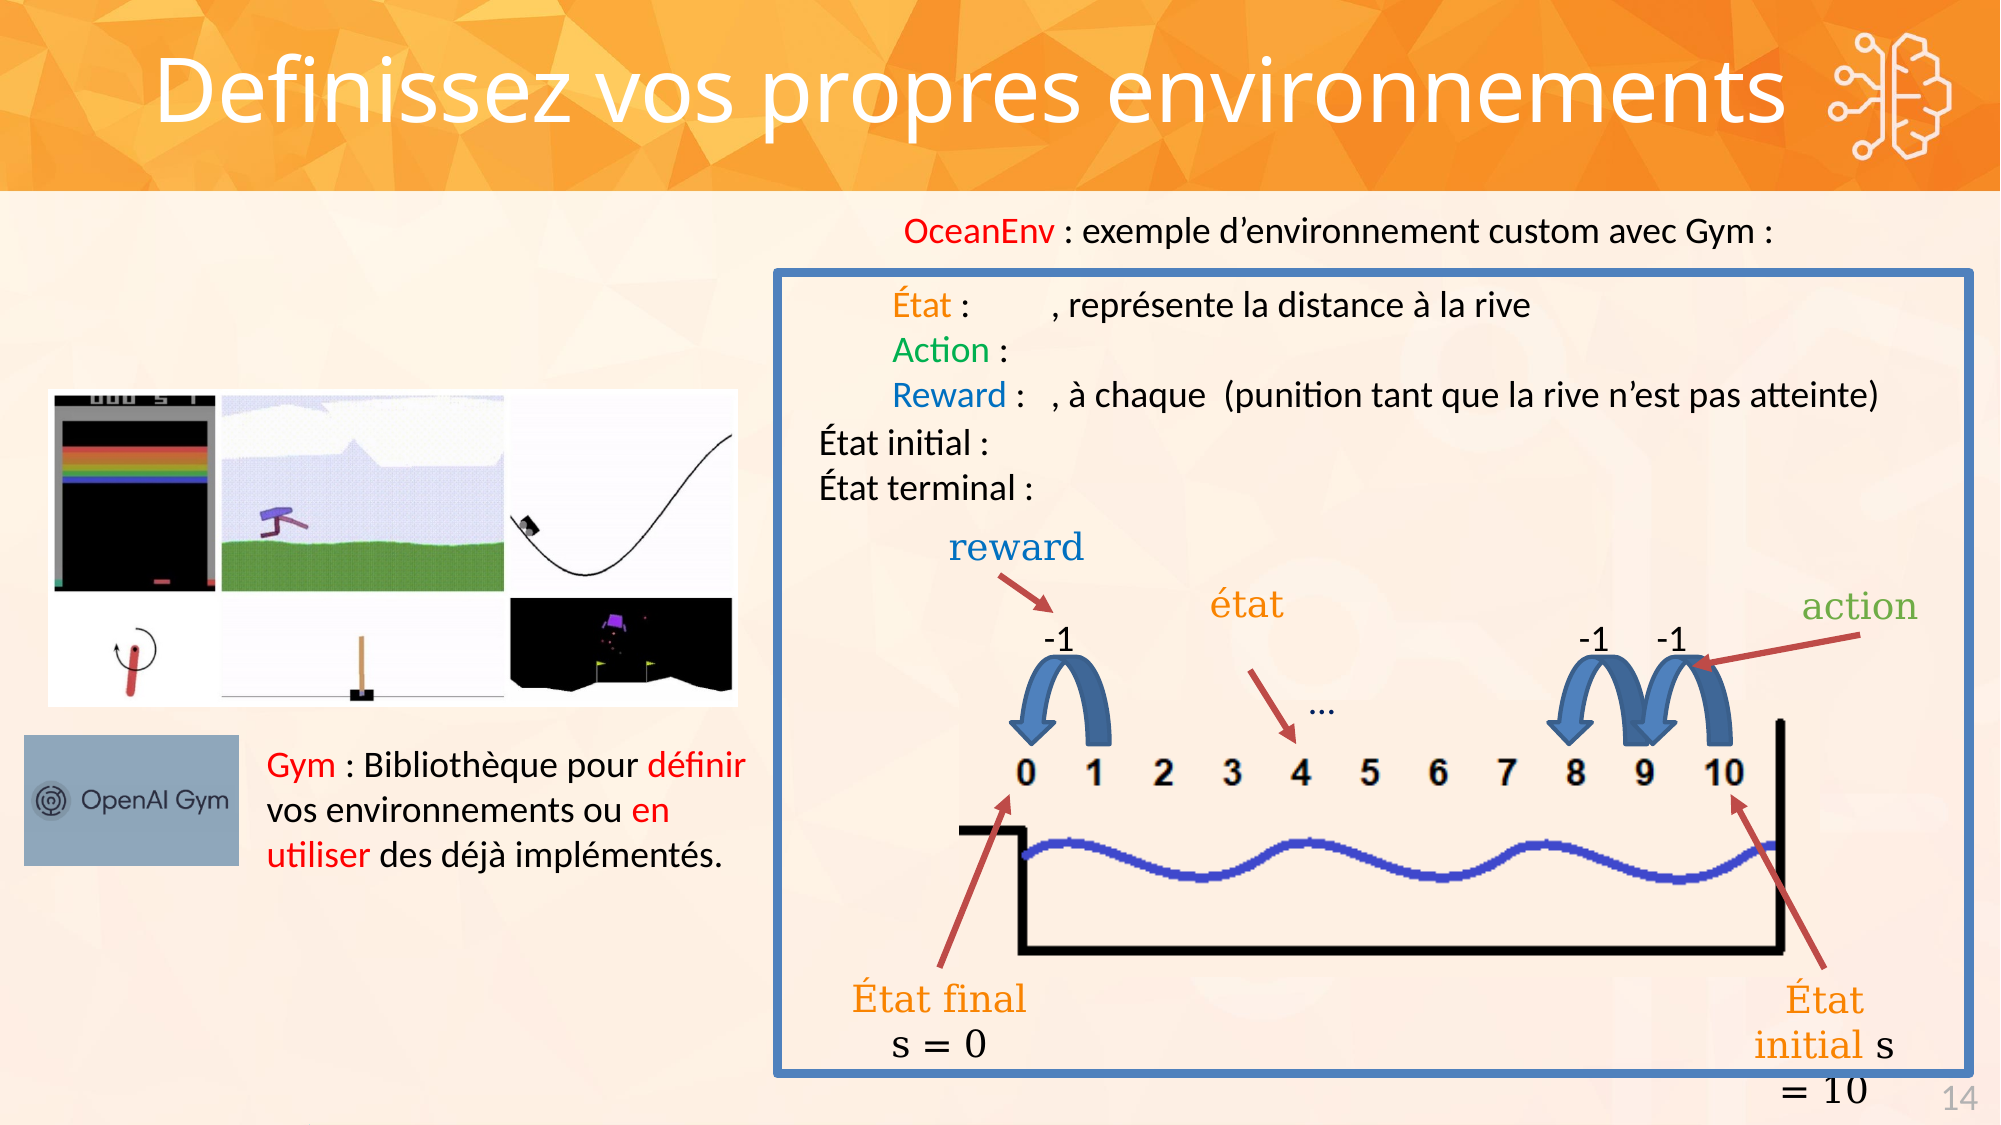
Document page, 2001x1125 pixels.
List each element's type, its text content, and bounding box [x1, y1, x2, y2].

text_box OceanEnv : exemple d’environnement custom avec Gym : [889, 198, 1790, 259]
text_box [1249, 669, 1297, 745]
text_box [939, 793, 1010, 968]
text_box Gym : Bibliothèque pour définir vos environnements ou en utiliser des déjà implémentés. [251, 732, 773, 883]
text_box [777, 272, 1969, 1074]
picture [0, 0, 2000, 1125]
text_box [998, 574, 1054, 614]
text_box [1730, 793, 1825, 969]
picture [959, 700, 1820, 978]
text_box Definissez vos propres environnements [150, 30, 1950, 141]
text_box action [1969, 574, 1973, 635]
slide_number 14 [1518, 1073, 1979, 1125]
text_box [1691, 635, 1861, 668]
